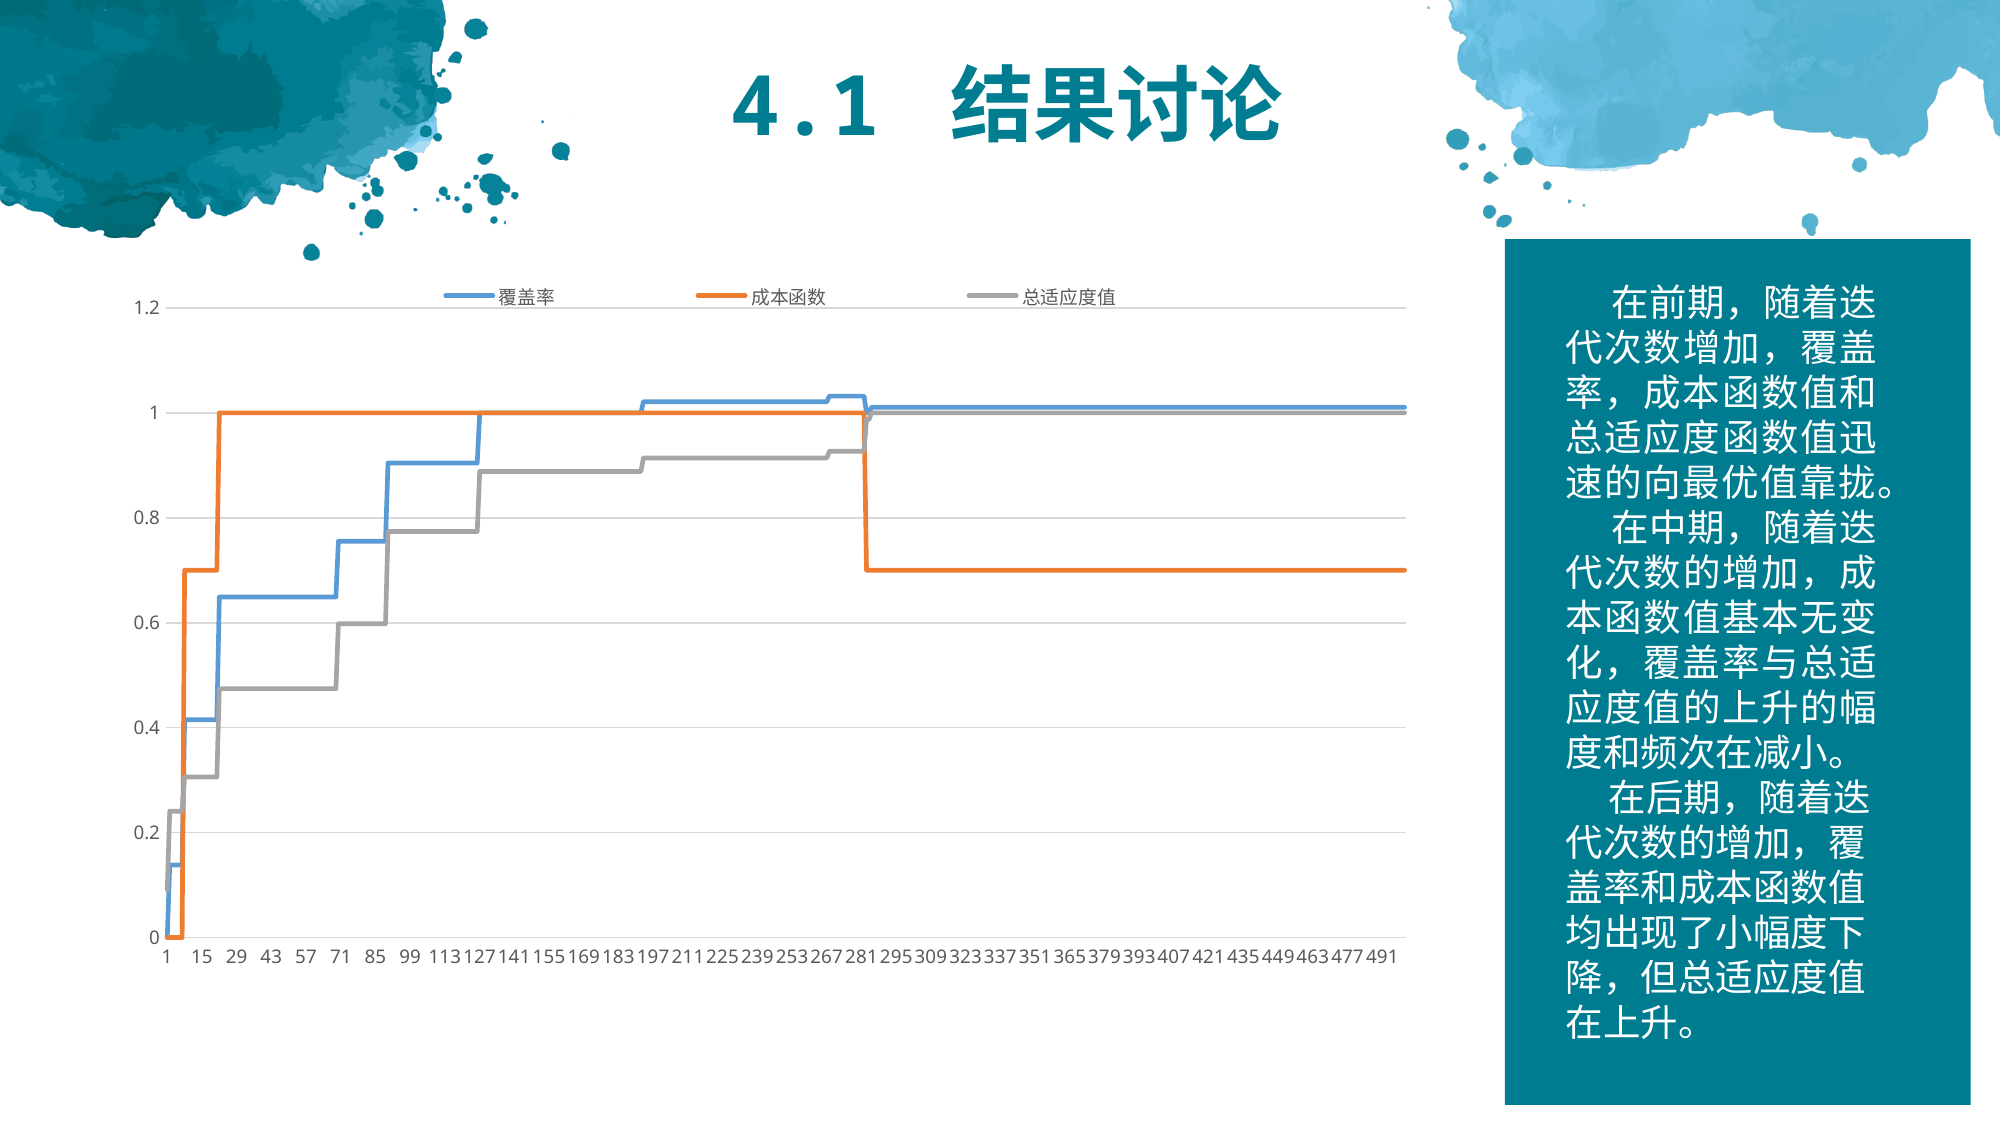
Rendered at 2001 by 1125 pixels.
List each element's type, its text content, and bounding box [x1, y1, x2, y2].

text_box 在前期，随着迭代次数增加，覆盖率，成本函数值和总适应度函数值迅速的向最优值靠拢。 在中期，随着迭代次数的增加，成本函数值基本无变化，覆盖率与总适应度值的上升的幅度和频次在减小。 在后期，随着迭代次数的增加，覆盖率和成本函数值均出现了小幅度下降，但总适应度值在上升。 [1550, 322, 1893, 1052]
picture [0, 0, 646, 331]
chart [77, 180, 1443, 1105]
text_box 4.1 结果讨论 [665, 44, 1295, 160]
text_box [1504, 322, 1972, 1106]
picture [1295, 0, 2000, 322]
